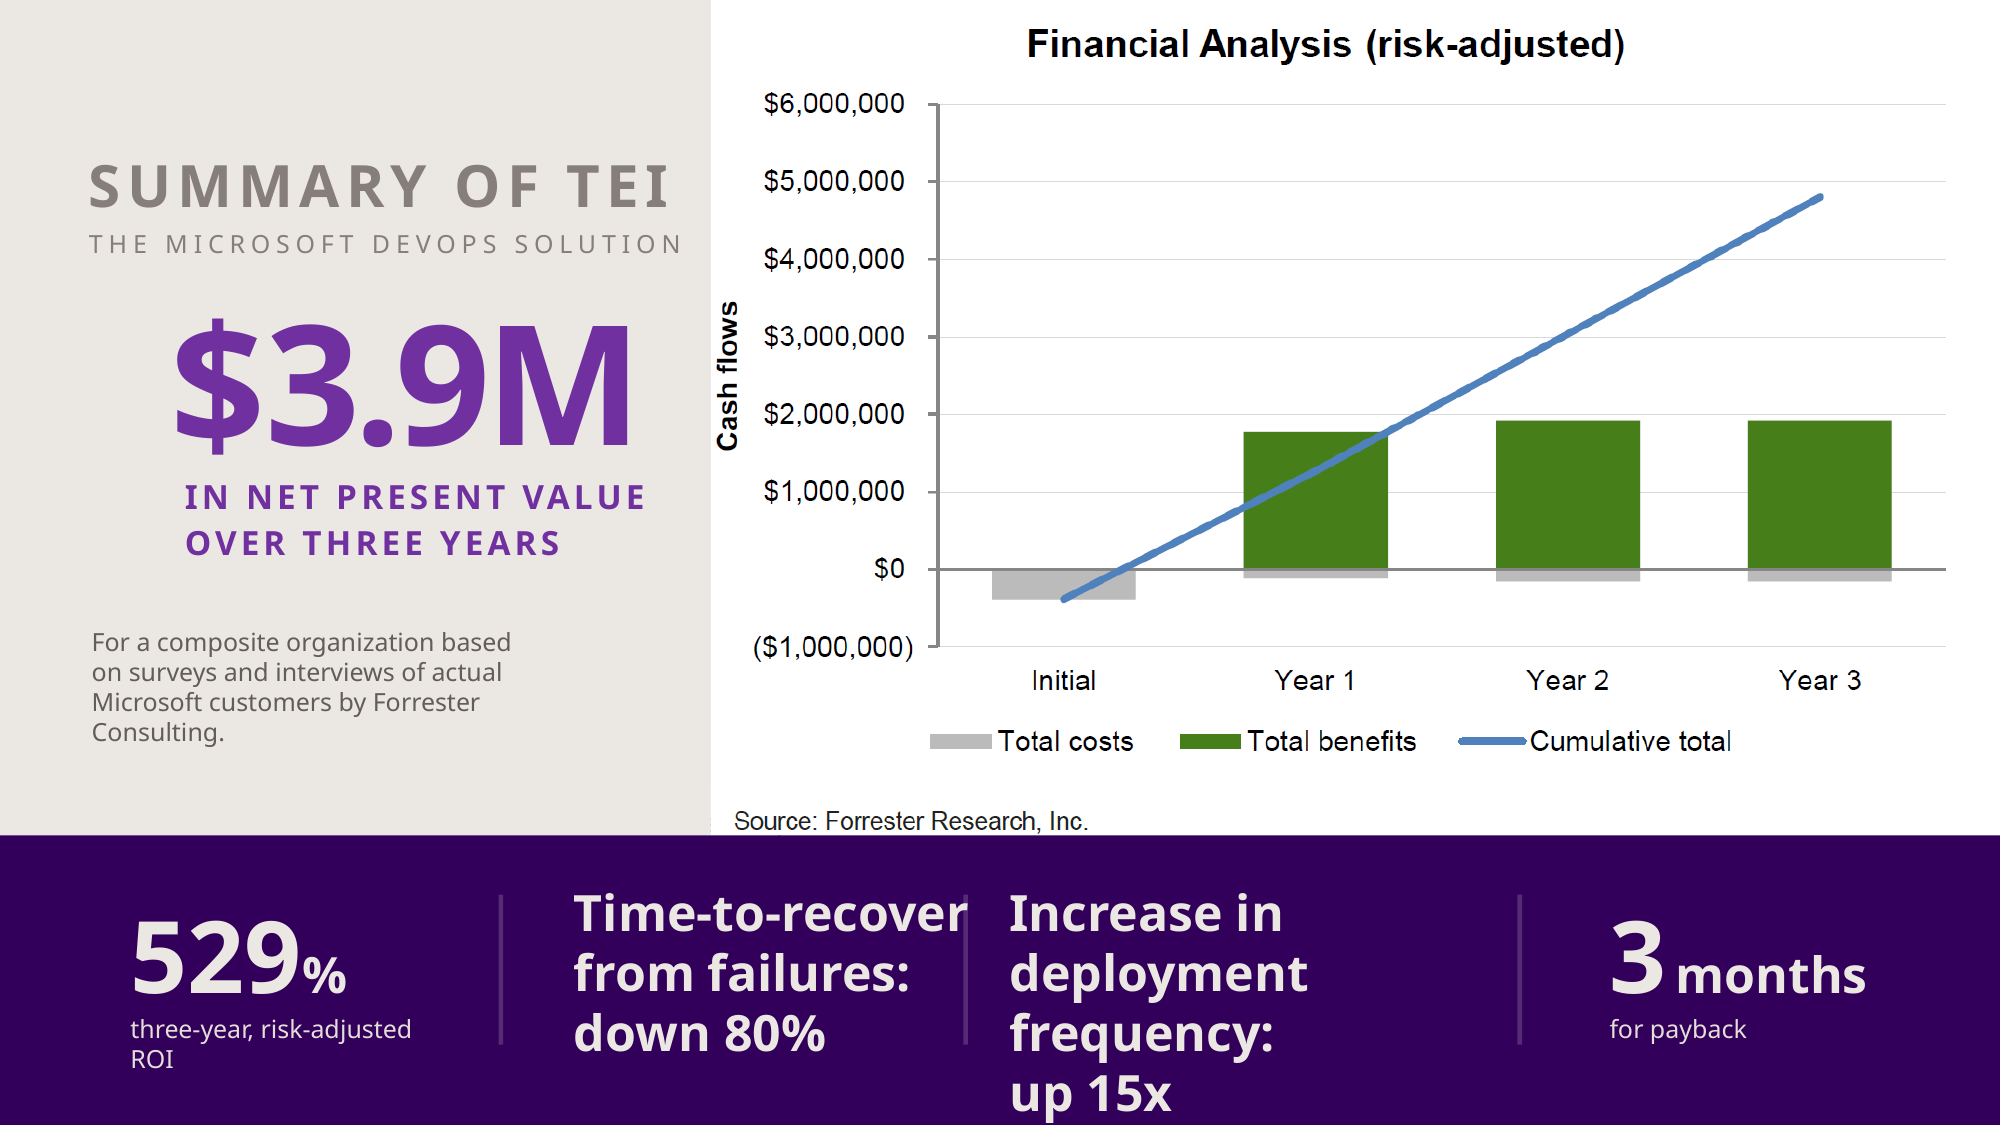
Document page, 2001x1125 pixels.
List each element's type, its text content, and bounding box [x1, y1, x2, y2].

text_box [710, 0, 2000, 834]
text_box For a composite organization based on surveys and interviews of actual Microsoft customers by Forrester Consulting. [91, 626, 614, 747]
text_box $3.9M [140, 278, 705, 479]
text_box SUMMARY OF TEI THE MICROSOFT DEVOPS SOLUTION [74, 107, 705, 305]
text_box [0, 835, 2000, 1125]
text_box IN NET PRESENT VALUE OVER THREE YEARS [170, 462, 705, 547]
